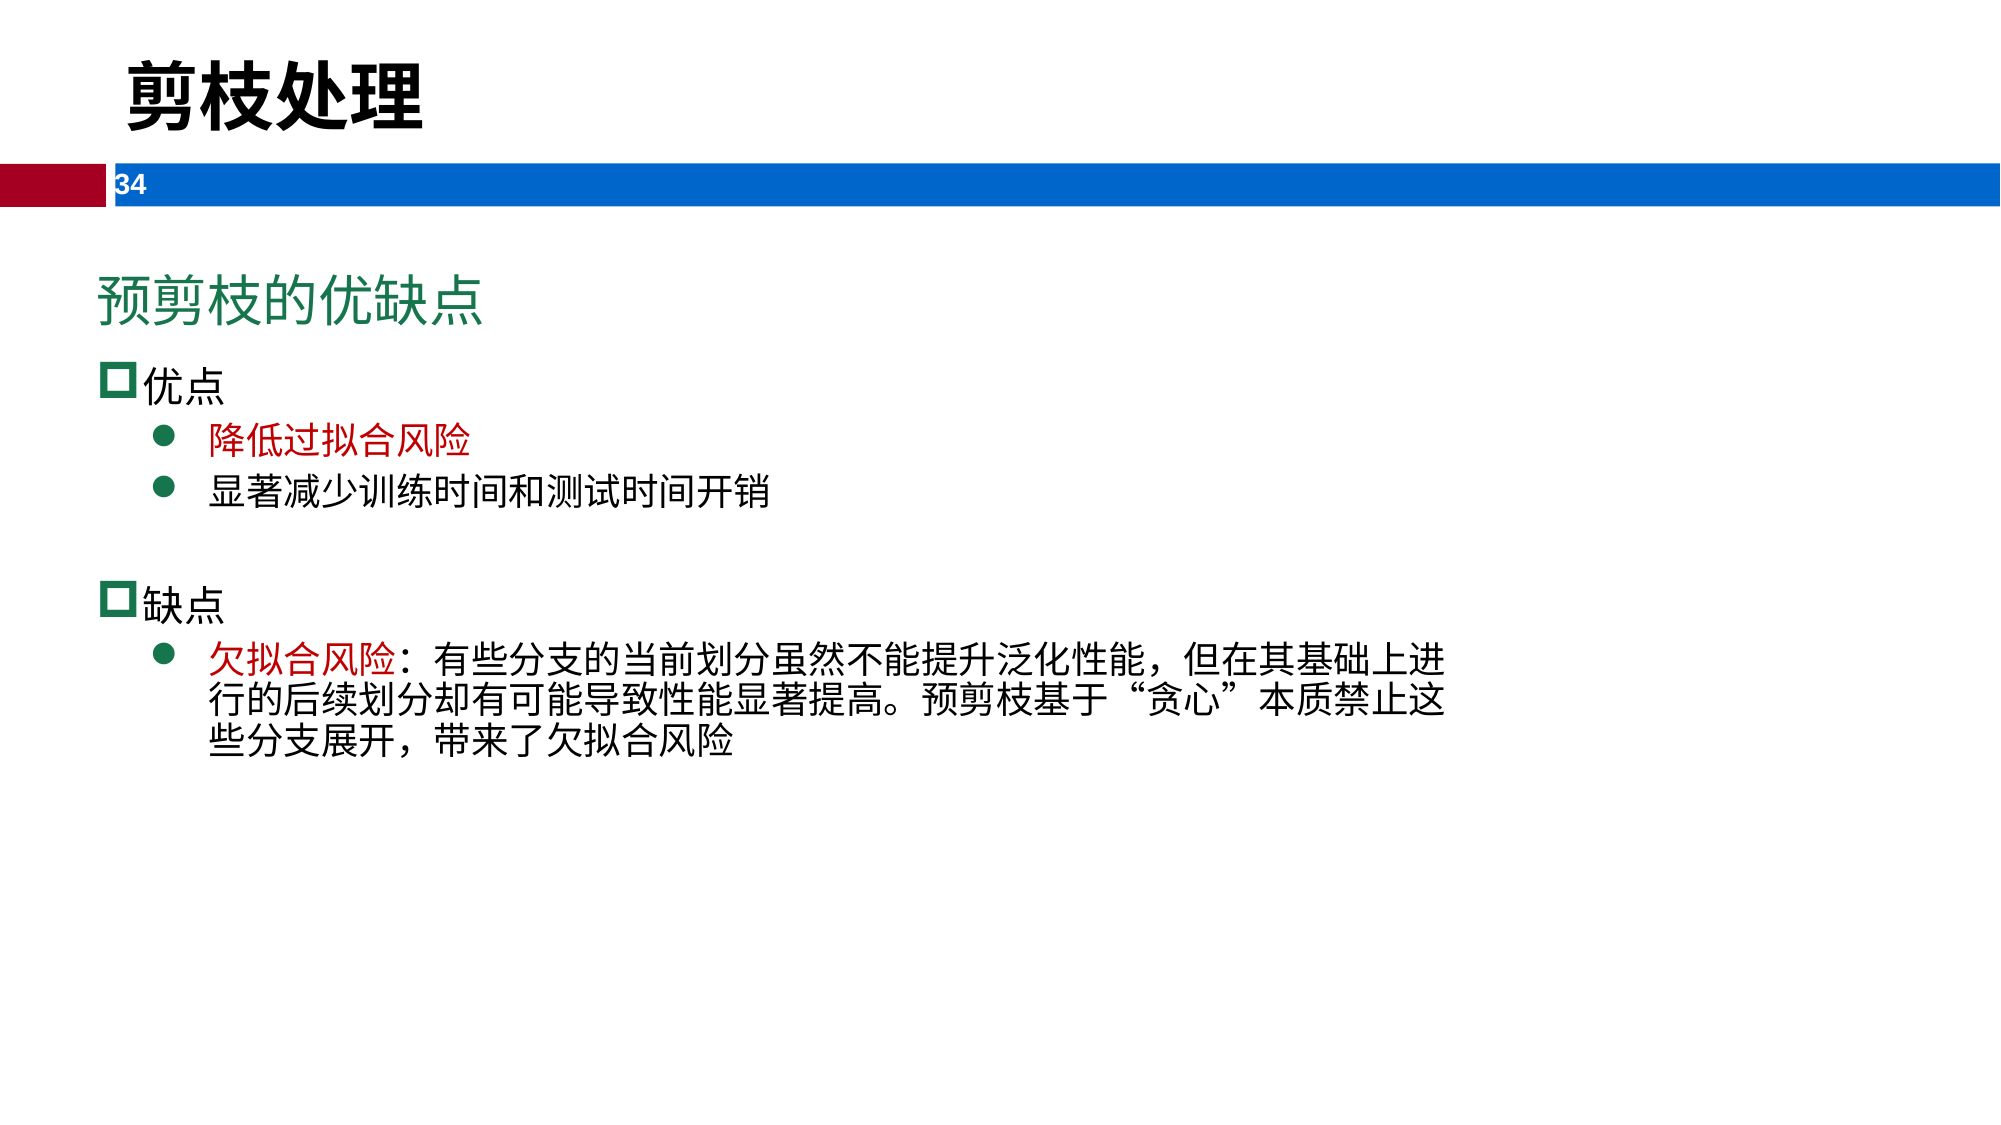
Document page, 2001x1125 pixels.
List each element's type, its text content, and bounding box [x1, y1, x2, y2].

text_box 预剪枝的优缺点 [81, 265, 1497, 341]
title 剪枝处理 [109, 38, 2000, 150]
text_box 优点 降低过拟合风险 显著减少训练时间和测试时间开销 缺点 欠拟合风险：有些分支的当前划分虽然不能提升泛化性能，但在其基础上进行的后续划分却有可能导致性能显著提高。预剪枝基于“贪心”本质禁止这些分支展开，带来了欠拟合风险 [81, 359, 1497, 1072]
